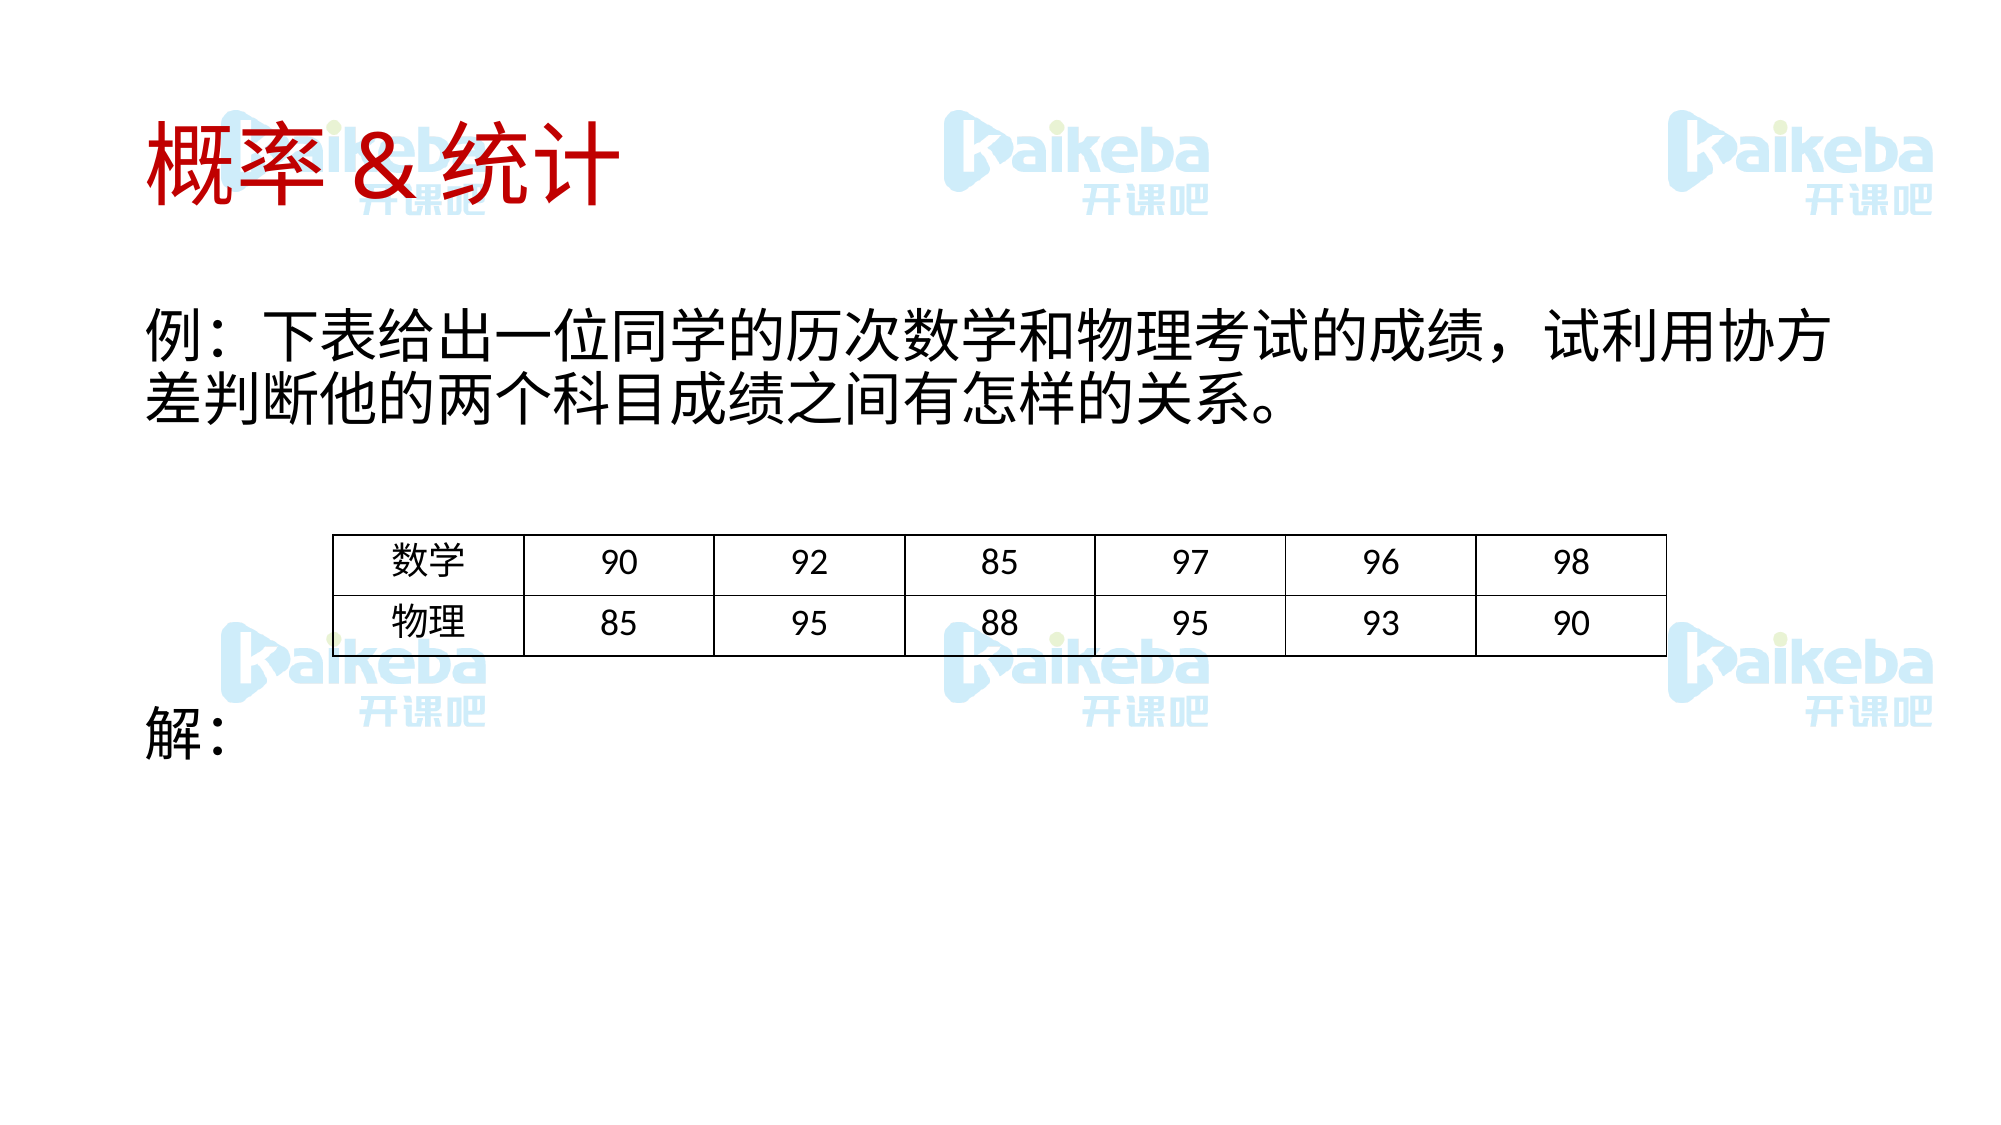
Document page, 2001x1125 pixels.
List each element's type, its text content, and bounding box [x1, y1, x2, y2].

table_cell 95 [715, 596, 904, 655]
table_header 92 [715, 536, 904, 595]
table_cell 物理 [334, 596, 523, 655]
table_cell 93 [1286, 596, 1475, 655]
title 概率&统计 [136, 59, 1863, 278]
table_header 数学 [334, 536, 523, 595]
table_header 96 [1286, 536, 1475, 595]
table_cell 88 [906, 596, 1094, 655]
table_header 85 [906, 536, 1094, 595]
table_cell 95 [1096, 596, 1285, 655]
table_cell 85 [525, 596, 713, 655]
table_header 90 [525, 536, 713, 595]
table_cell 90 [1477, 596, 1666, 655]
table_header 98 [1477, 536, 1666, 595]
table_header 97 [1096, 536, 1285, 595]
